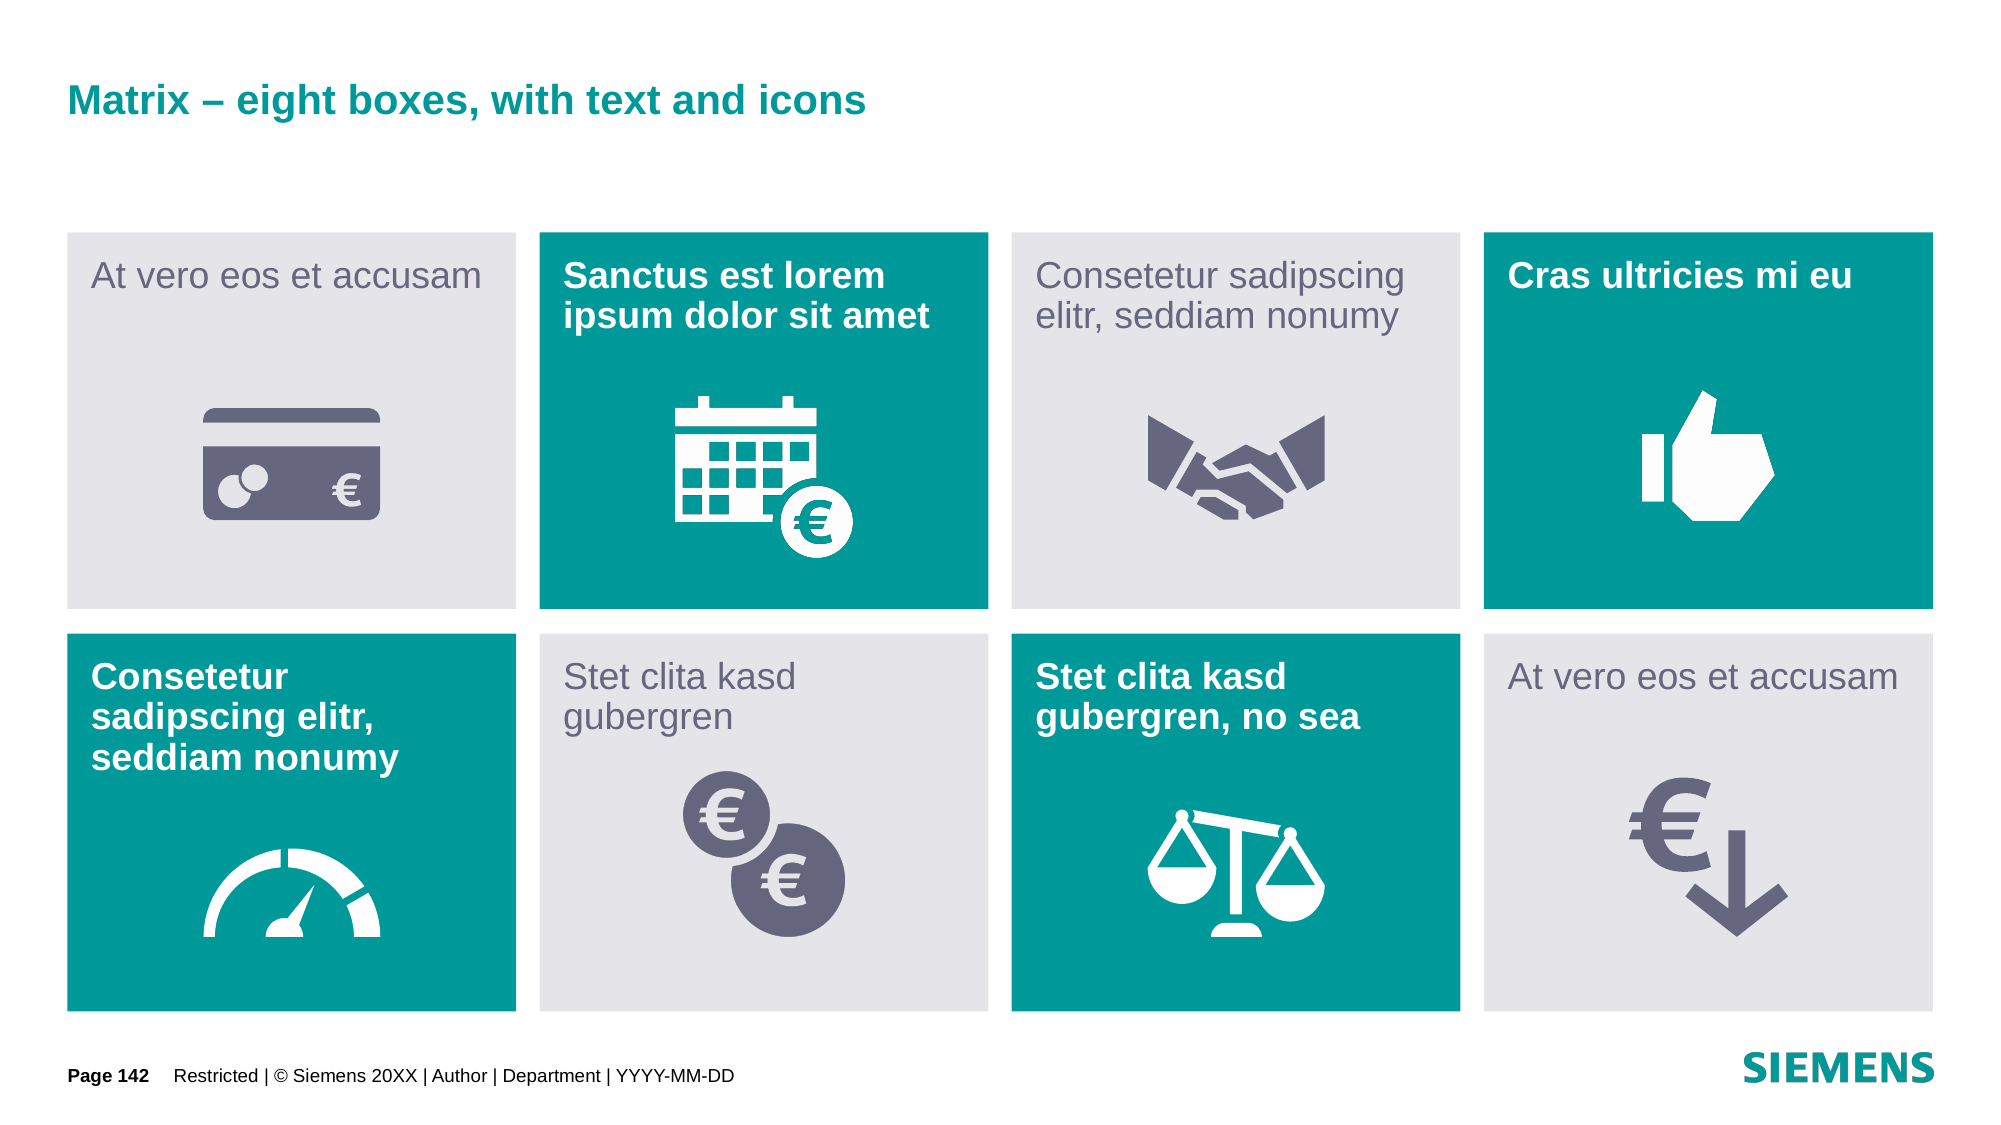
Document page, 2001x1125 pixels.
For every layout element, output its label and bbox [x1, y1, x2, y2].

slide_number [67, 1035, 174, 1125]
picture [683, 771, 845, 937]
text_box [1483, 232, 1933, 609]
text_box [1011, 232, 1461, 609]
text_box [67, 232, 517, 609]
picture [675, 396, 853, 558]
title [67, 78, 1686, 173]
text_box [67, 633, 517, 1012]
picture [1744, 1052, 1934, 1083]
text_box [539, 633, 989, 1012]
text_box [1011, 633, 1461, 1012]
text_box [1483, 633, 1933, 1012]
footer [174, 1035, 1686, 1125]
text_box [539, 232, 989, 609]
picture [1642, 390, 1775, 521]
